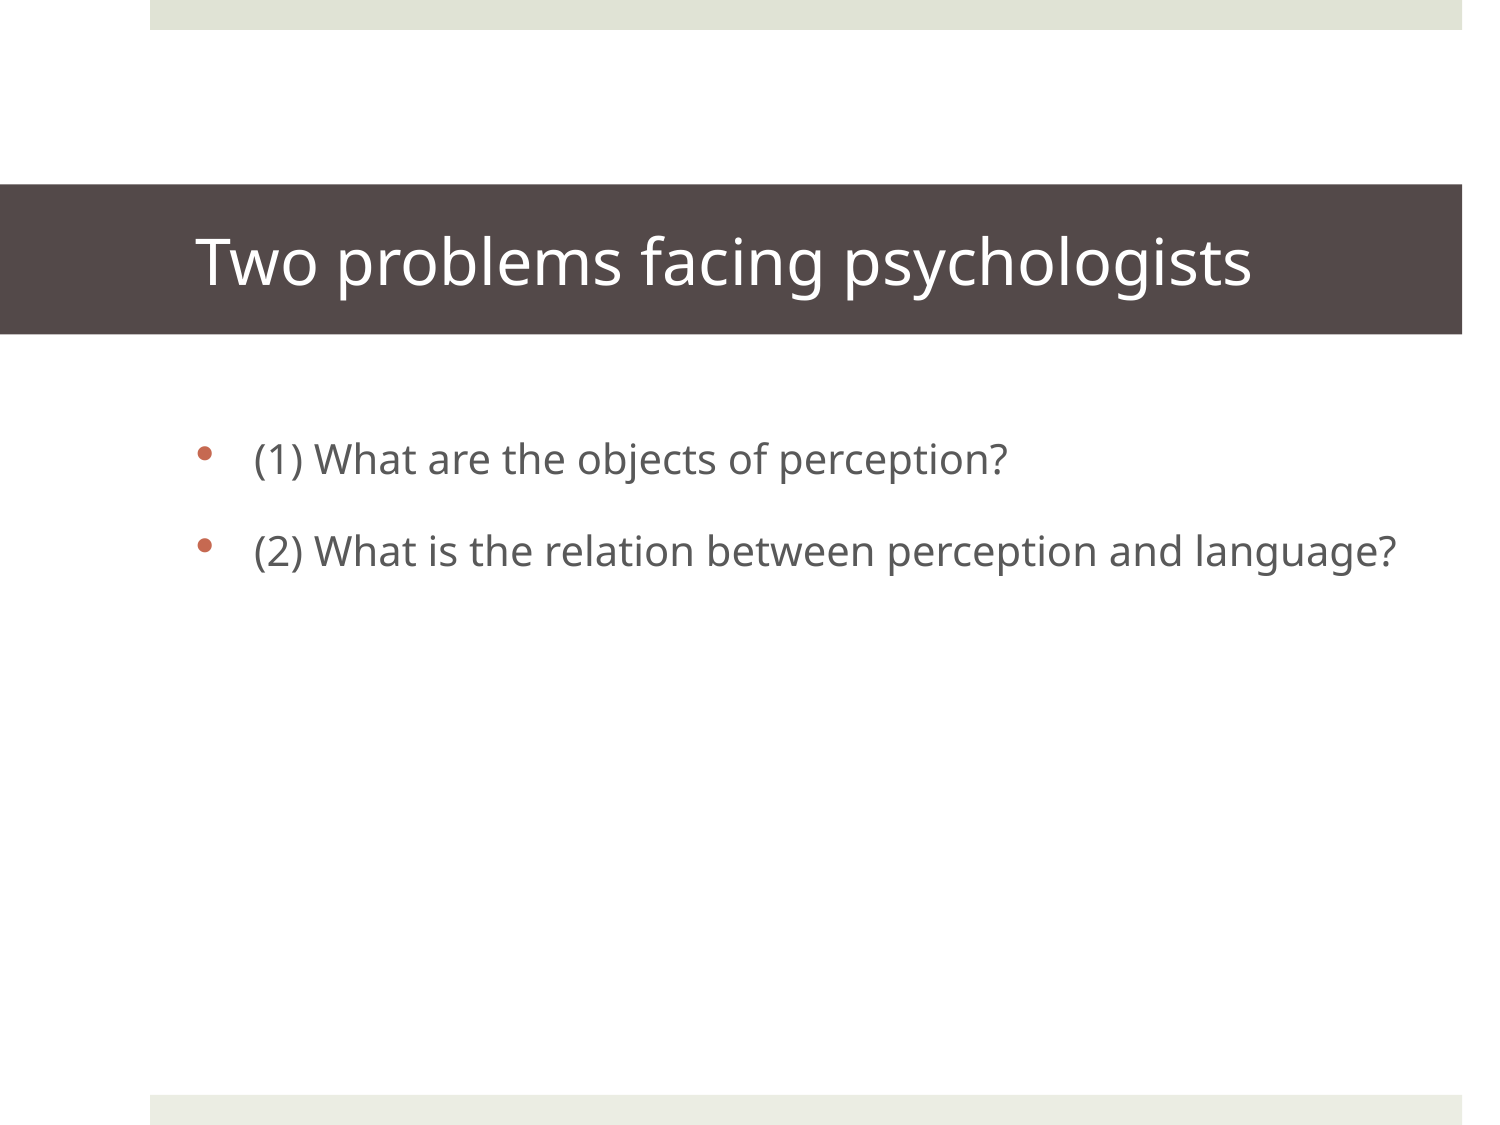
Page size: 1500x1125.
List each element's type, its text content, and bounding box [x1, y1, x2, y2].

list (1) What are the objects of perception? (2) What is the relation between perception and language? [182, 425, 1432, 1028]
title Two problems facing psychologists [0, 184, 1463, 335]
